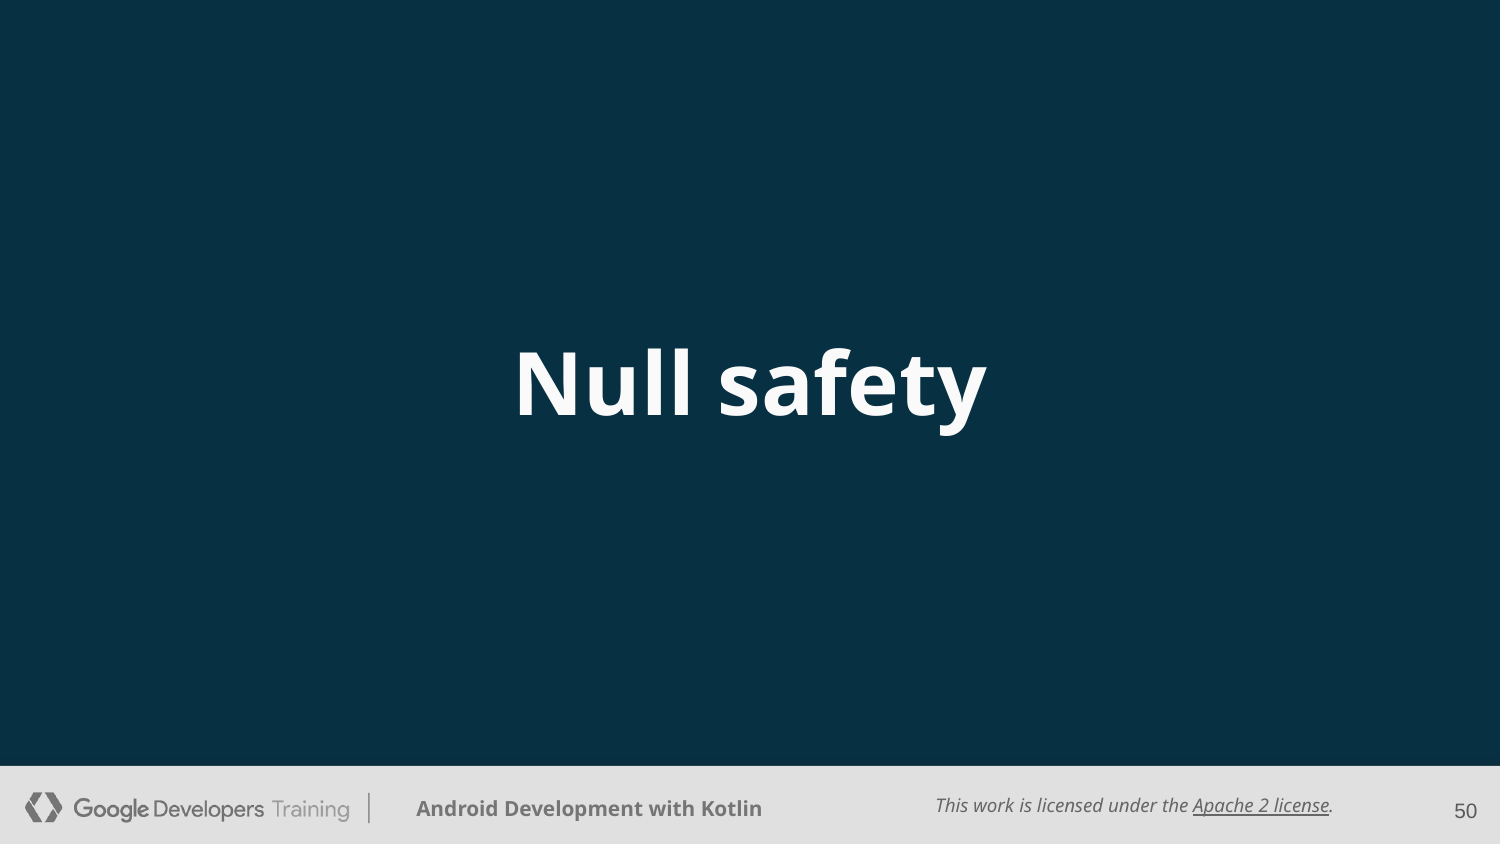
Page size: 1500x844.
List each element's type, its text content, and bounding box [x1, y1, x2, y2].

picture [0, 0, 1500, 844]
slide_number 50 [1402, 777, 1493, 842]
title Null safety [51, 0, 1449, 762]
